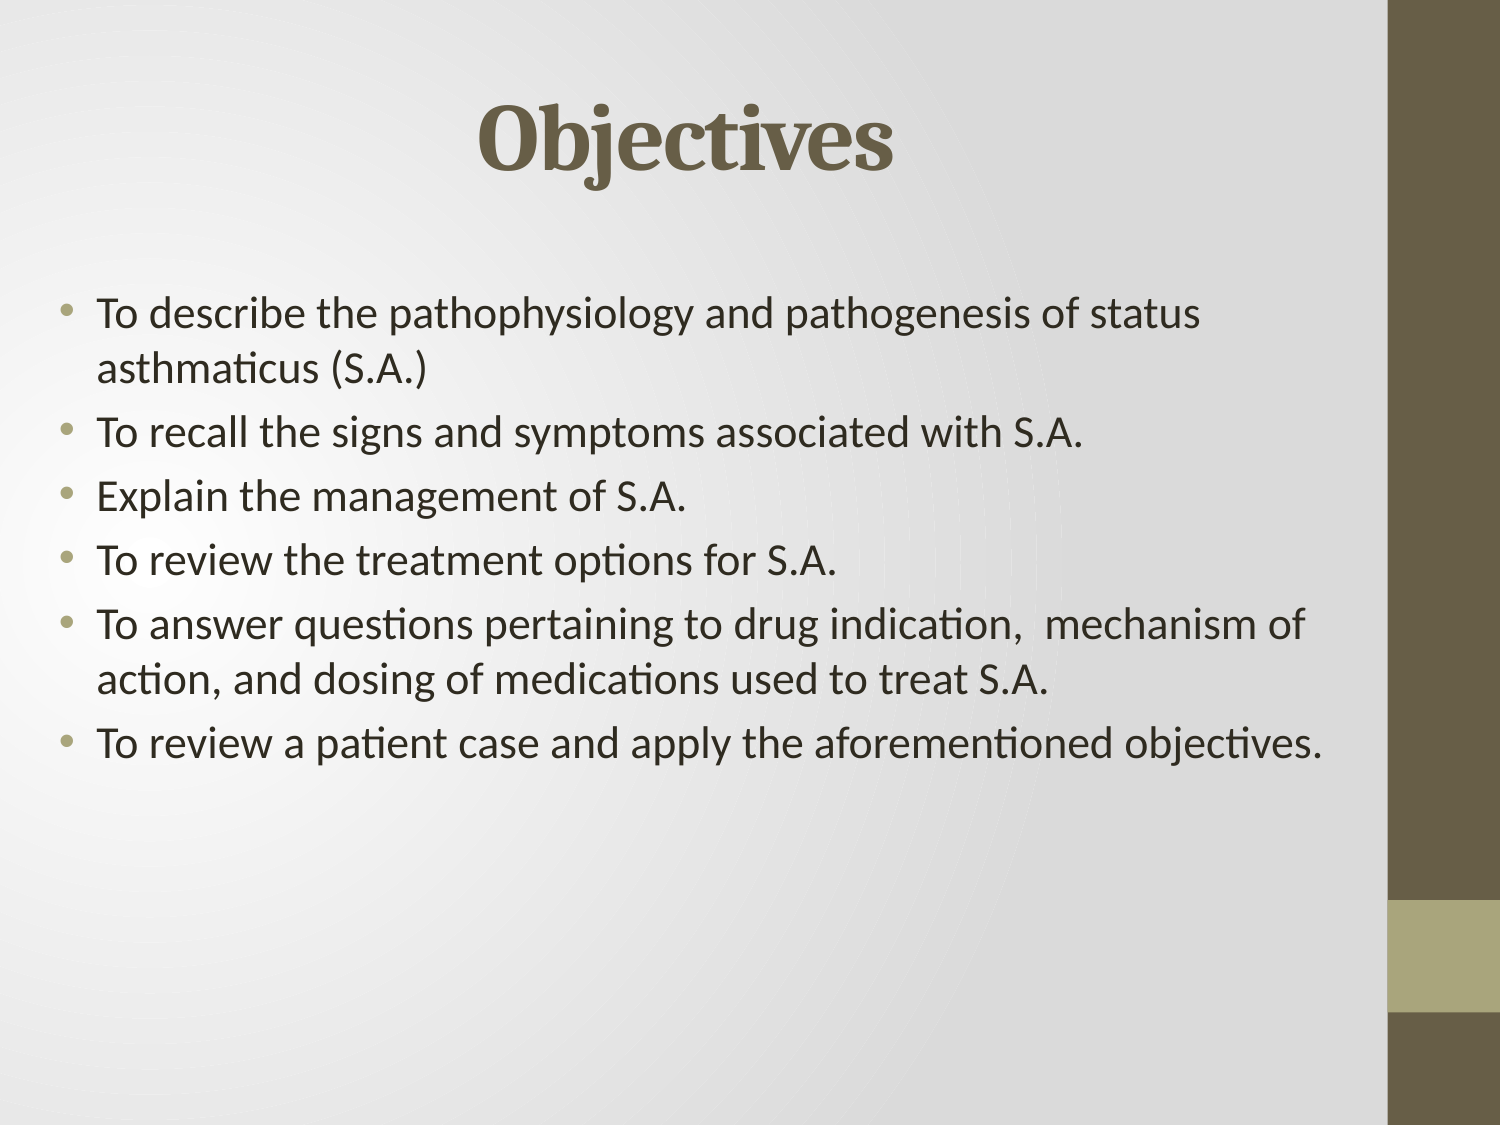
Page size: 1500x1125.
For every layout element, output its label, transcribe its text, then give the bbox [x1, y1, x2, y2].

title Objectives [462, 37, 1500, 227]
list To describe the pathophysiology and pathogenesis of status asthmaticus (S.A.) To recall the signs and symptoms associated with S.A. Explain the management of S.A. To review the treatment options for S.A. To answer questions pertaining to drug indication, mechanism of action, and dosing of medications used to treat S.A. To review a patient case and apply the aforementioned objectives. [24, 275, 1405, 998]
